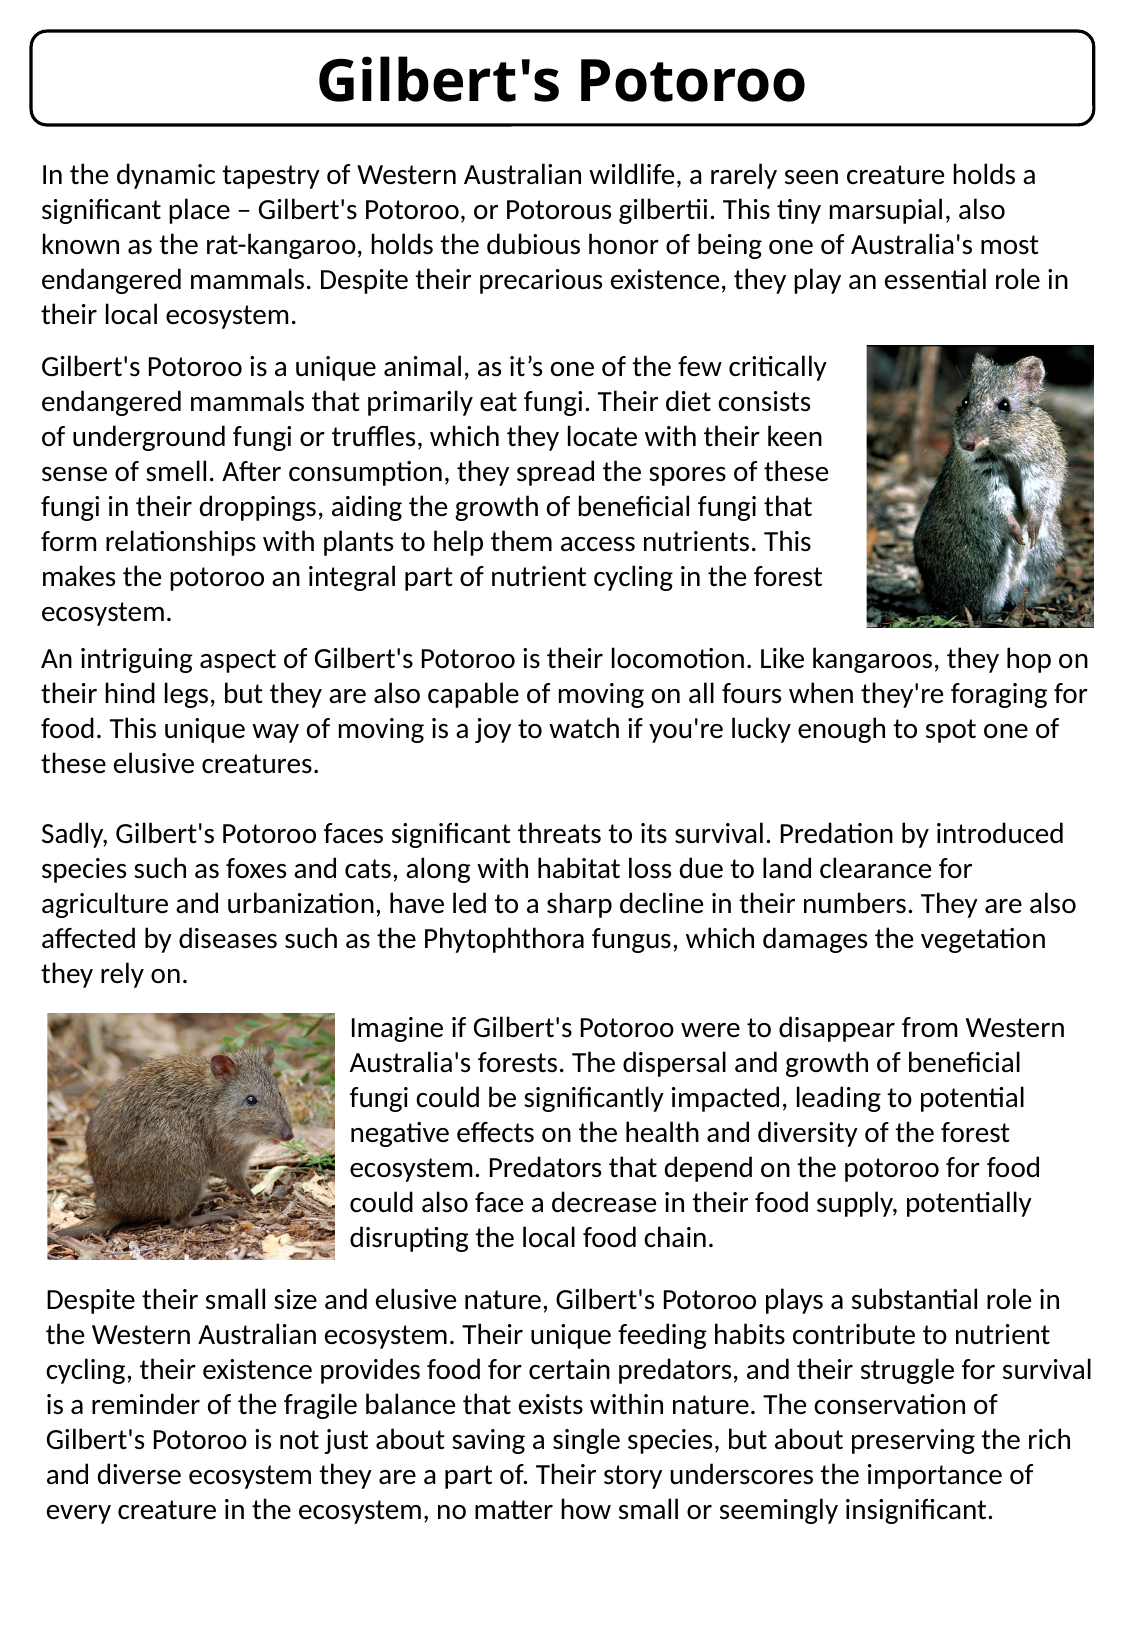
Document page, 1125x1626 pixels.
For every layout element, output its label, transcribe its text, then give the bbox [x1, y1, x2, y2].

text_box Gilbert's Potoroo [30, 30, 1095, 126]
text_box An intriguing aspect of Gilbert's Potoroo is their locomotion. Like kangaroos, they hop on their hind legs, but they are also capable of moving on all fours when they're foraging for food. This unique way of moving is a joy to watch if you're lucky enough to spot one of these elusive creatures. Sadly, Gilbert's Potoroo faces significant threats to its survival. Predation by introduced species such as foxes and cats, along with habitat loss due to land clearance for agriculture and urbanization, have led to a sharp decline in their numbers. They are also affected by diseases such as the Phytophthora fungus, which damages the vegetation they rely on. [26, 632, 1106, 997]
picture [47, 1013, 335, 1261]
text_box Despite their small size and elusive nature, Gilbert's Potoroo plays a substantial role in the Western Australian ecosystem. Their unique feeding habits contribute to nutrient cycling, their existence provides food for certain predators, and their struggle for survival is a reminder of the fragile balance that exists within nature. The conservation of Gilbert's Potoroo is not just about saving a single species, but about preserving the rich and diverse ecosystem they are a part of. Their story underscores the importance of every creature in the ecosystem, no matter how small or seemingly insignificant. [31, 1272, 1111, 1533]
text_box In the dynamic tapestry of Western Australian wildlife, a rarely seen creature holds a significant place – Gilbert's Potoroo, or Potorous gilbertii. This tiny marsupial, also known as the rat-kangaroo, holds the dubious honor of being one of Australia's most endangered mammals. Despite their precarious existence, they play an essential role in their local ecosystem. [26, 148, 1094, 338]
picture [866, 345, 1094, 628]
text_box Gilbert's Potoroo is a unique animal, as it’s one of the few critically endangered mammals that primarily eat fungi. Their diet consists of underground fungi or truffles, which they locate with their keen sense of smell. After consumption, they spread the spores of these fungi in their droppings, aiding the growth of beneficial fungi that form relationships with plants to help them access nutrients. This makes the potoroo an integral part of nutrient cycling in the forest ecosystem. [26, 340, 855, 632]
text_box Imagine if Gilbert's Potoroo were to disappear from Western Australia's forests. The dispersal and growth of beneficial fungi could be significantly impacted, leading to potential negative effects on the health and diversity of the forest ecosystem. Predators that depend on the potoroo for food could also face a decrease in their food supply, potentially disrupting the local food chain. [334, 1000, 1099, 1261]
